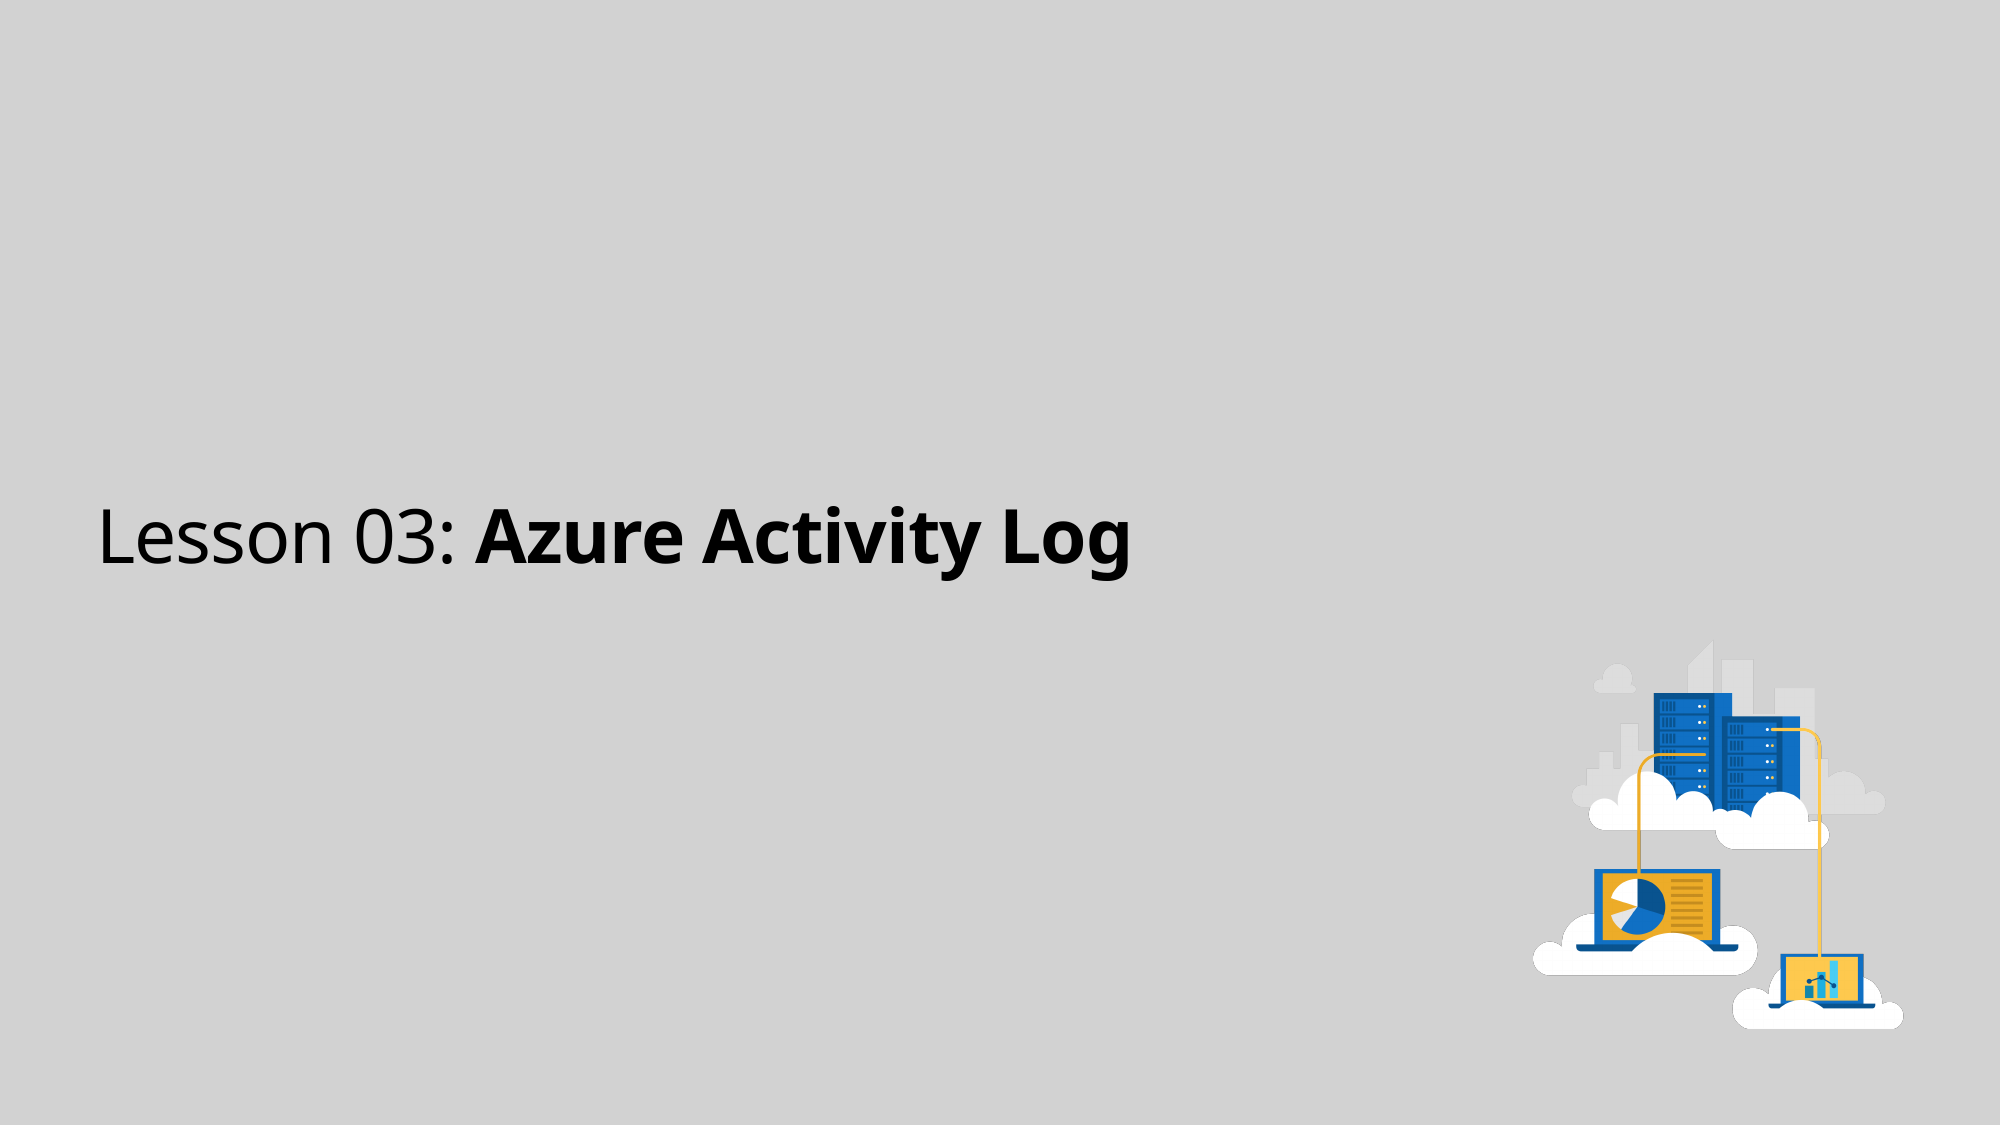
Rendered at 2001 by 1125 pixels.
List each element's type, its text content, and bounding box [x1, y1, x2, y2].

picture [1532, 639, 1905, 1029]
title Lesson 03: Azure Activity Log [96, 498, 1876, 580]
